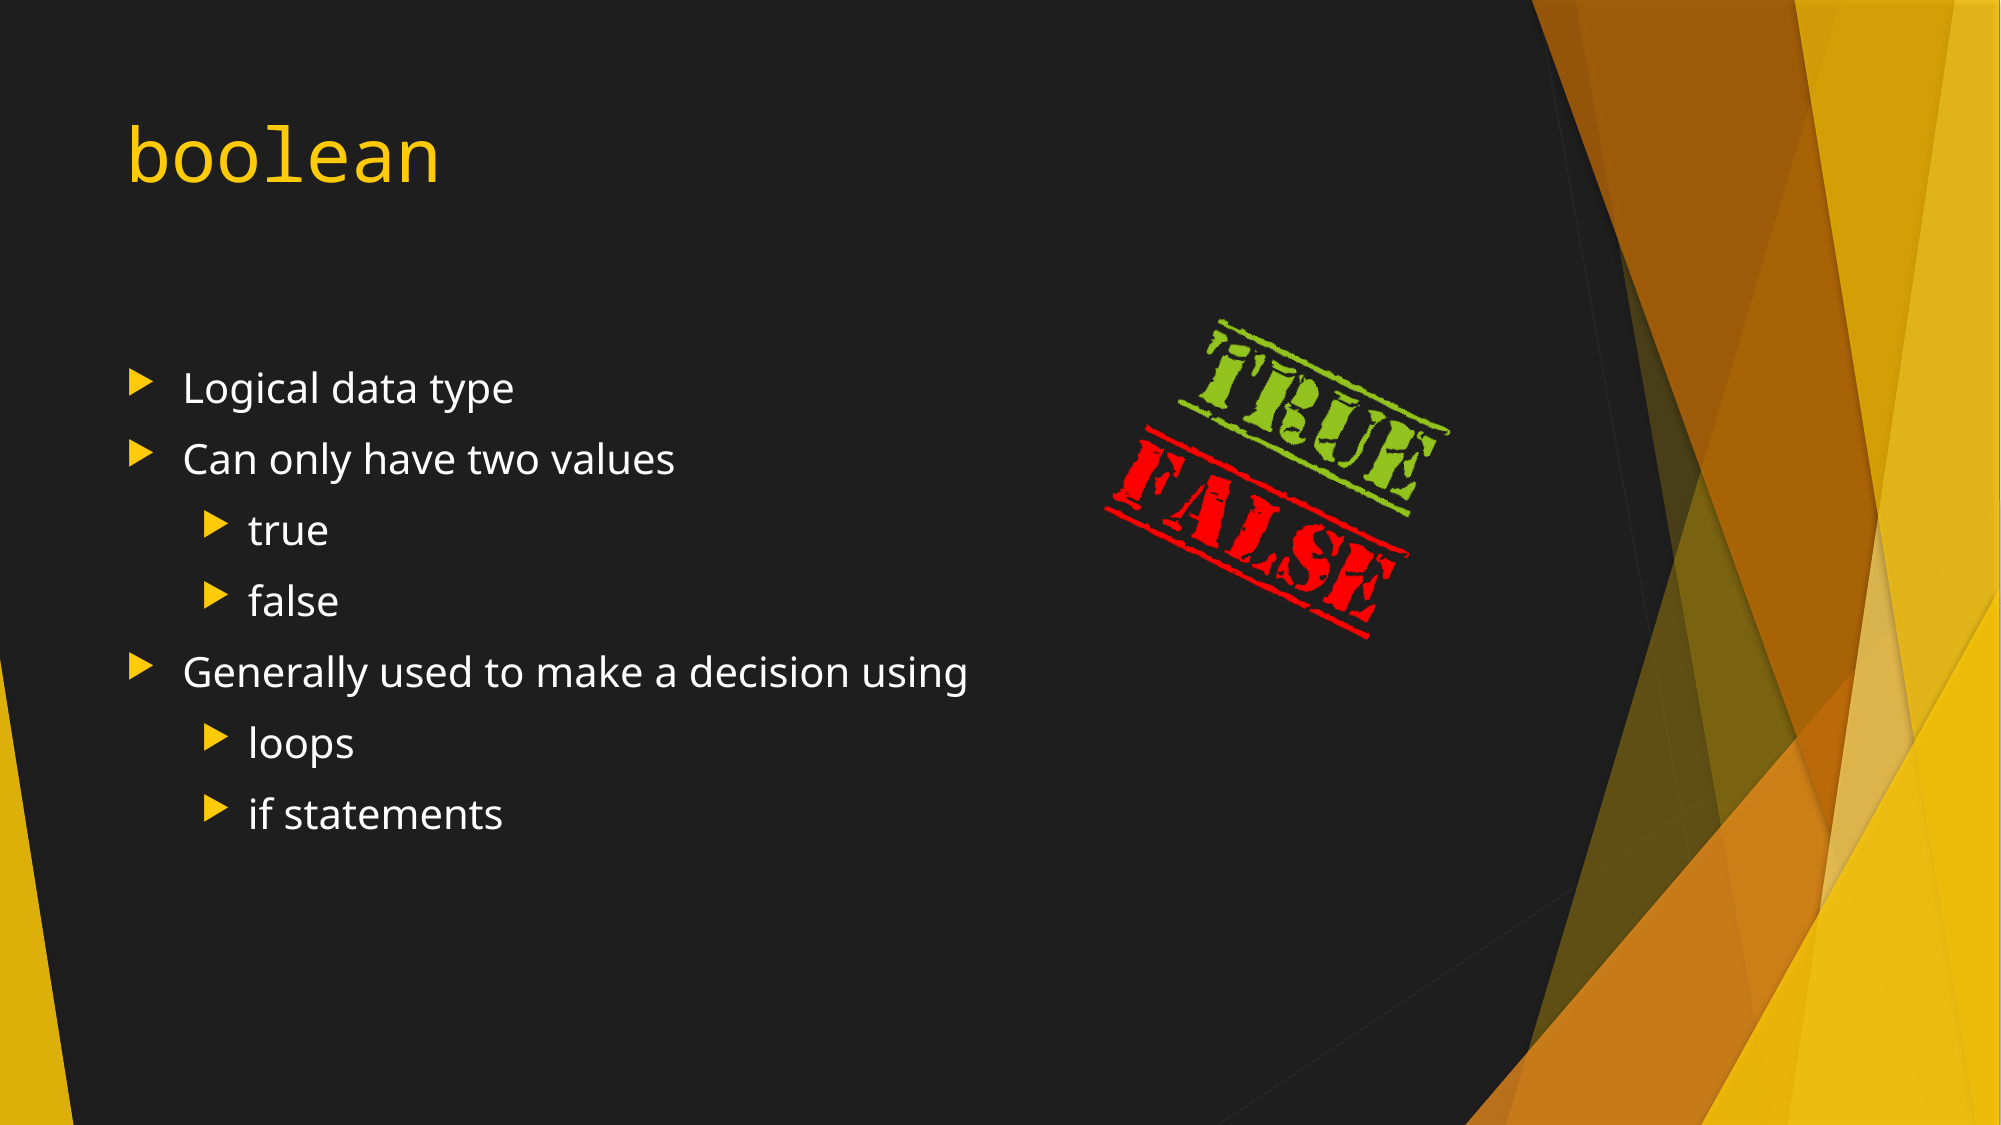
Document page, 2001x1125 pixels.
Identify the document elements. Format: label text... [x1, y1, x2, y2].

title boolean [111, 99, 1522, 317]
list Logical data type Can only have two values true false Generally used to make a decision using loops if statements [111, 354, 1522, 992]
picture [1073, 267, 1493, 686]
